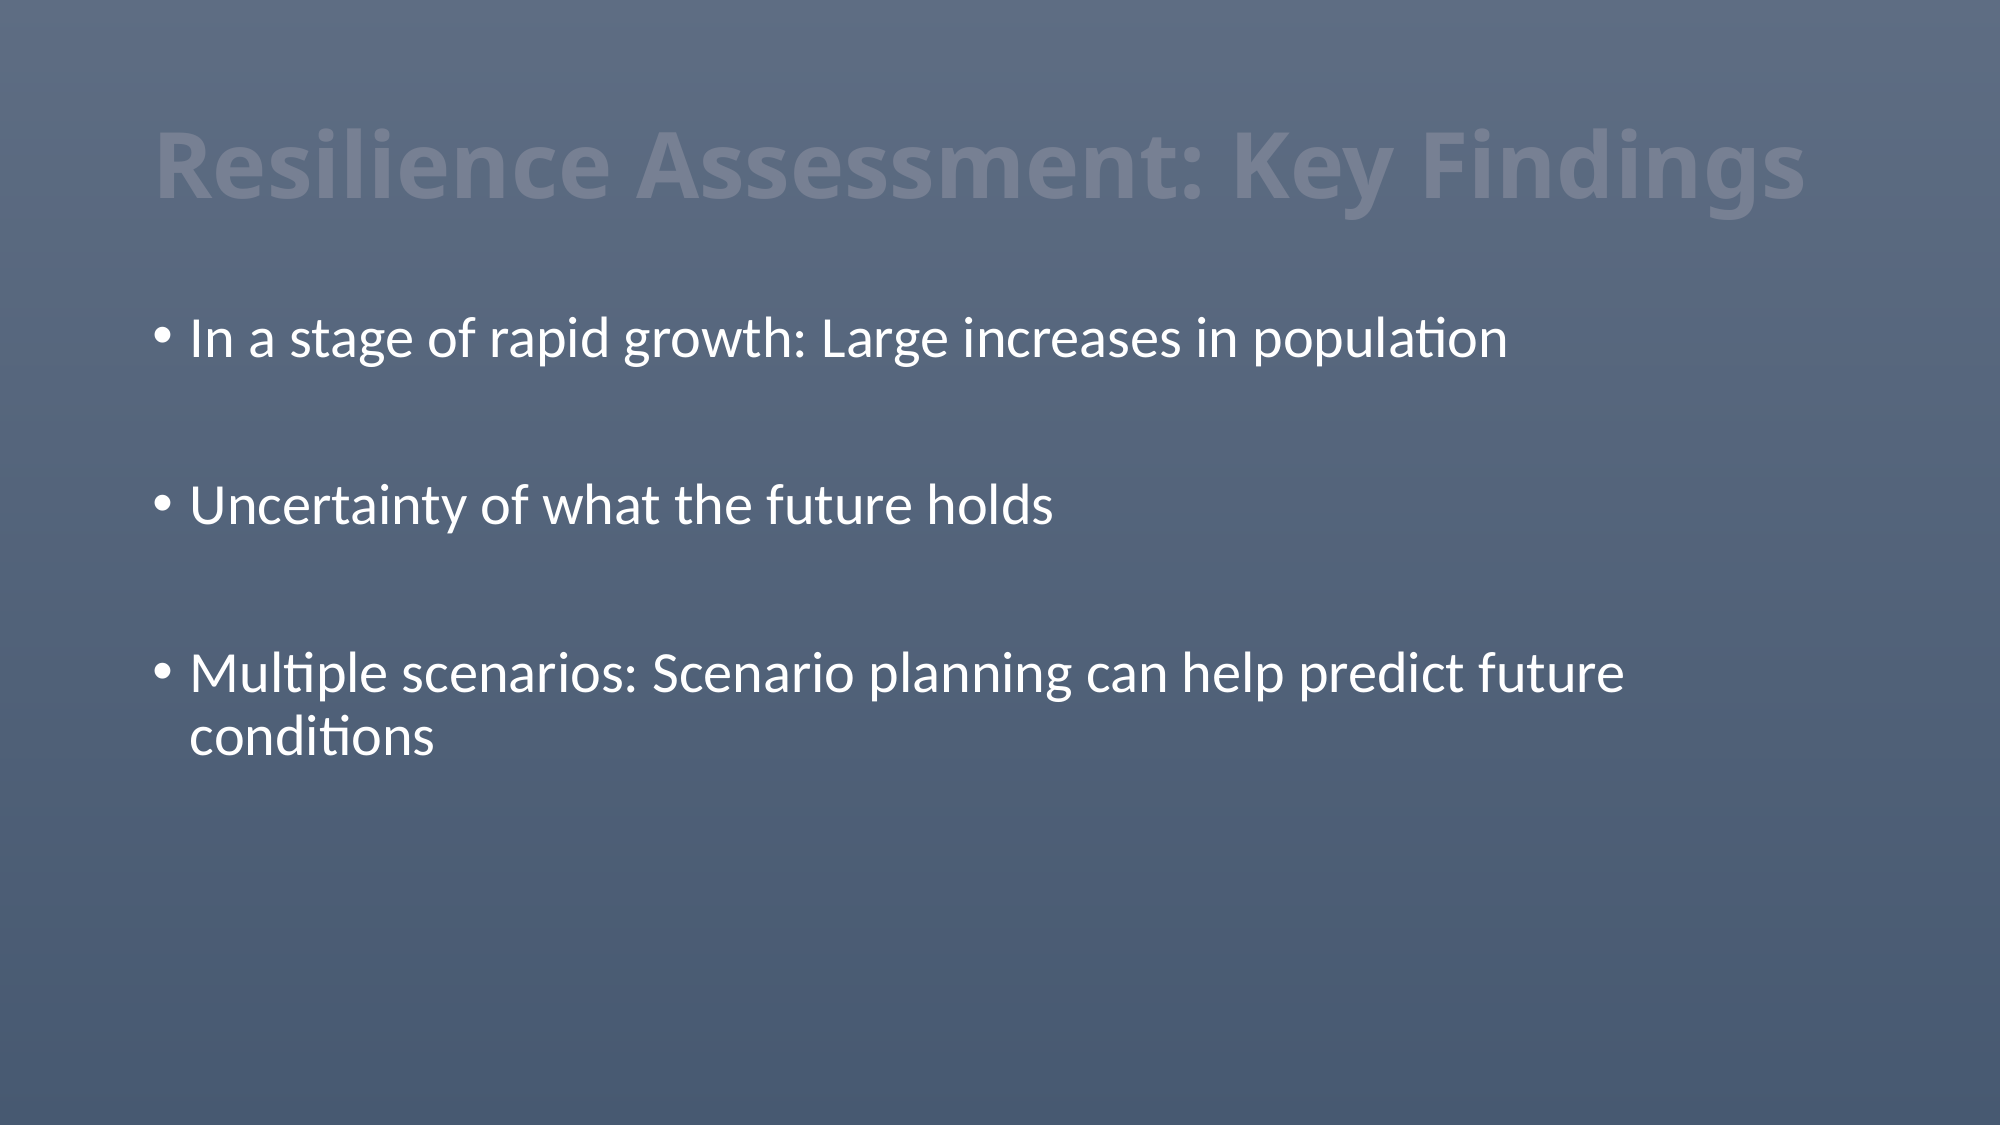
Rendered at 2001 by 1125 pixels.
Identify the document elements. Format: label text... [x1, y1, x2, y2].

title Resilience Assessment: Key Findings [137, 59, 1863, 278]
list In a stage of rapid growth: Large increases in population Uncertainty of what the future holds Multiple scenarios: Scenario planning can help predict future conditions [137, 299, 1863, 1014]
